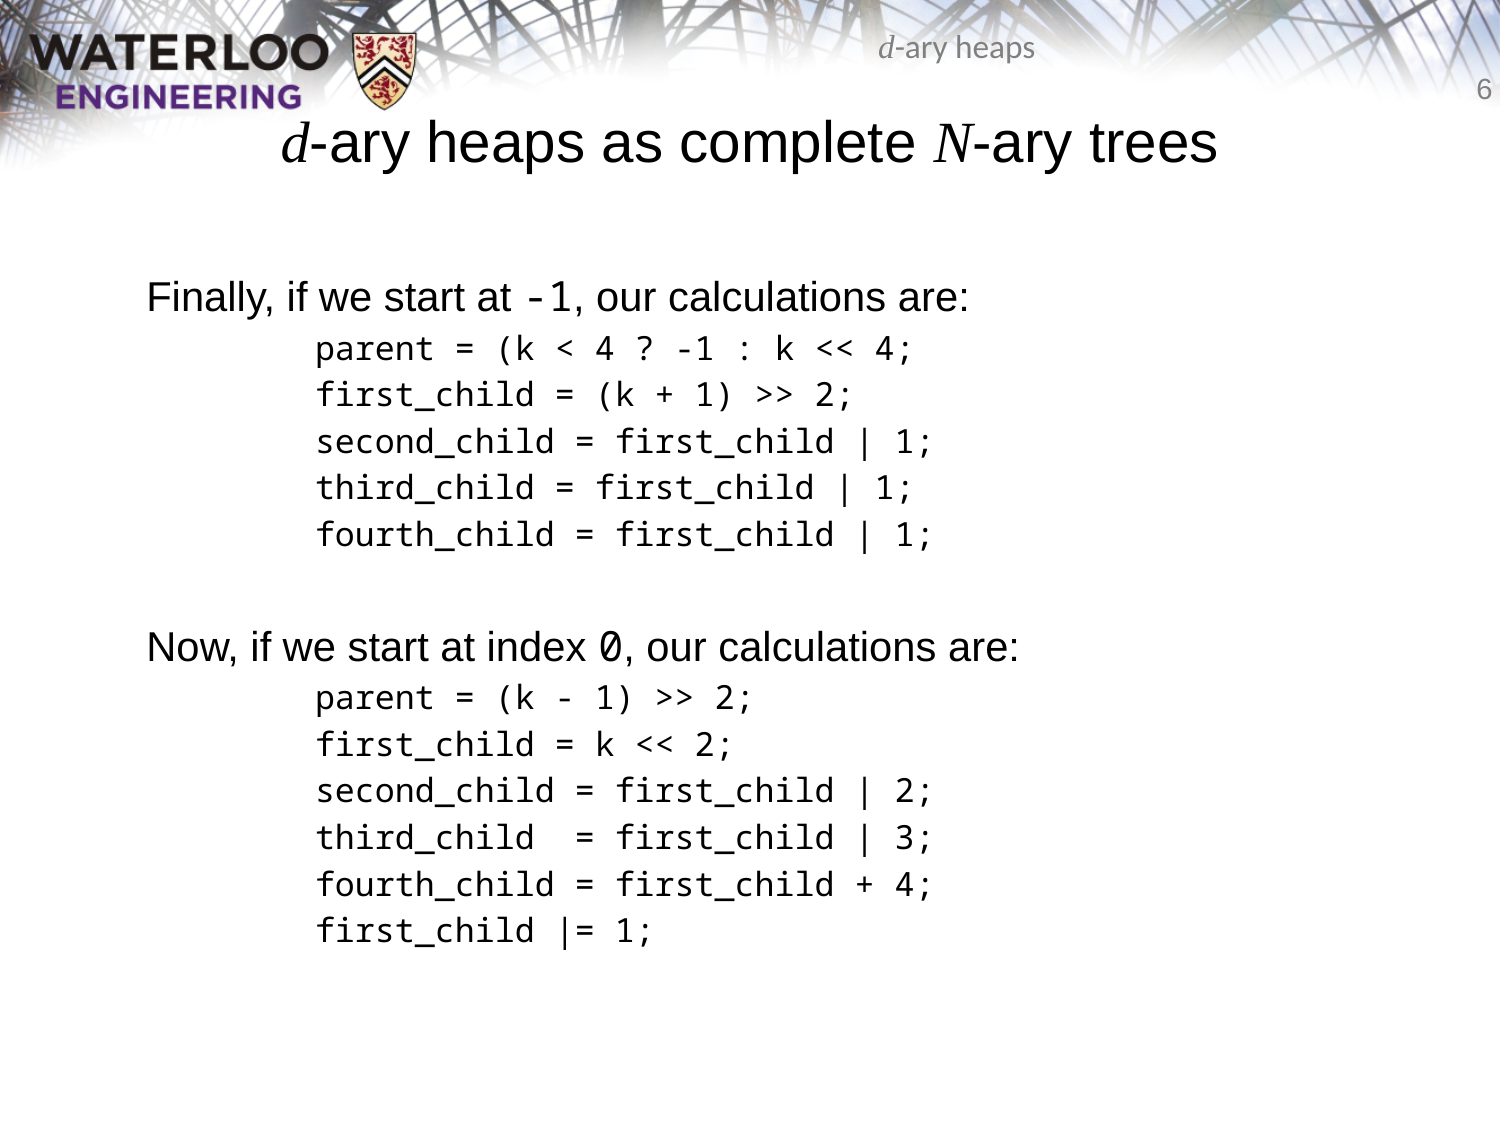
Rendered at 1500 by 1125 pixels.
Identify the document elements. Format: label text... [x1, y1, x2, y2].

picture [0, 0, 1500, 1125]
title d-ary heaps as complete N-ary trees [74, 44, 1426, 233]
list Finally, if we start at -1, our calculations are: parent = (k < 4 ? -1 : k << 4; first_child = (k + 1) >> 2; second_child = first_child | 1; third_child = first_child | 1; fourth_child = first_child | 1; Now, if we start at index 0, our calculations are: parent = (k - 1) >> 2; first_child = k << 2; second_child = first_child | 2; third_child = first_child | 3; fourth_child = first_child + 4; first_child |= 1; [74, 262, 1426, 1006]
